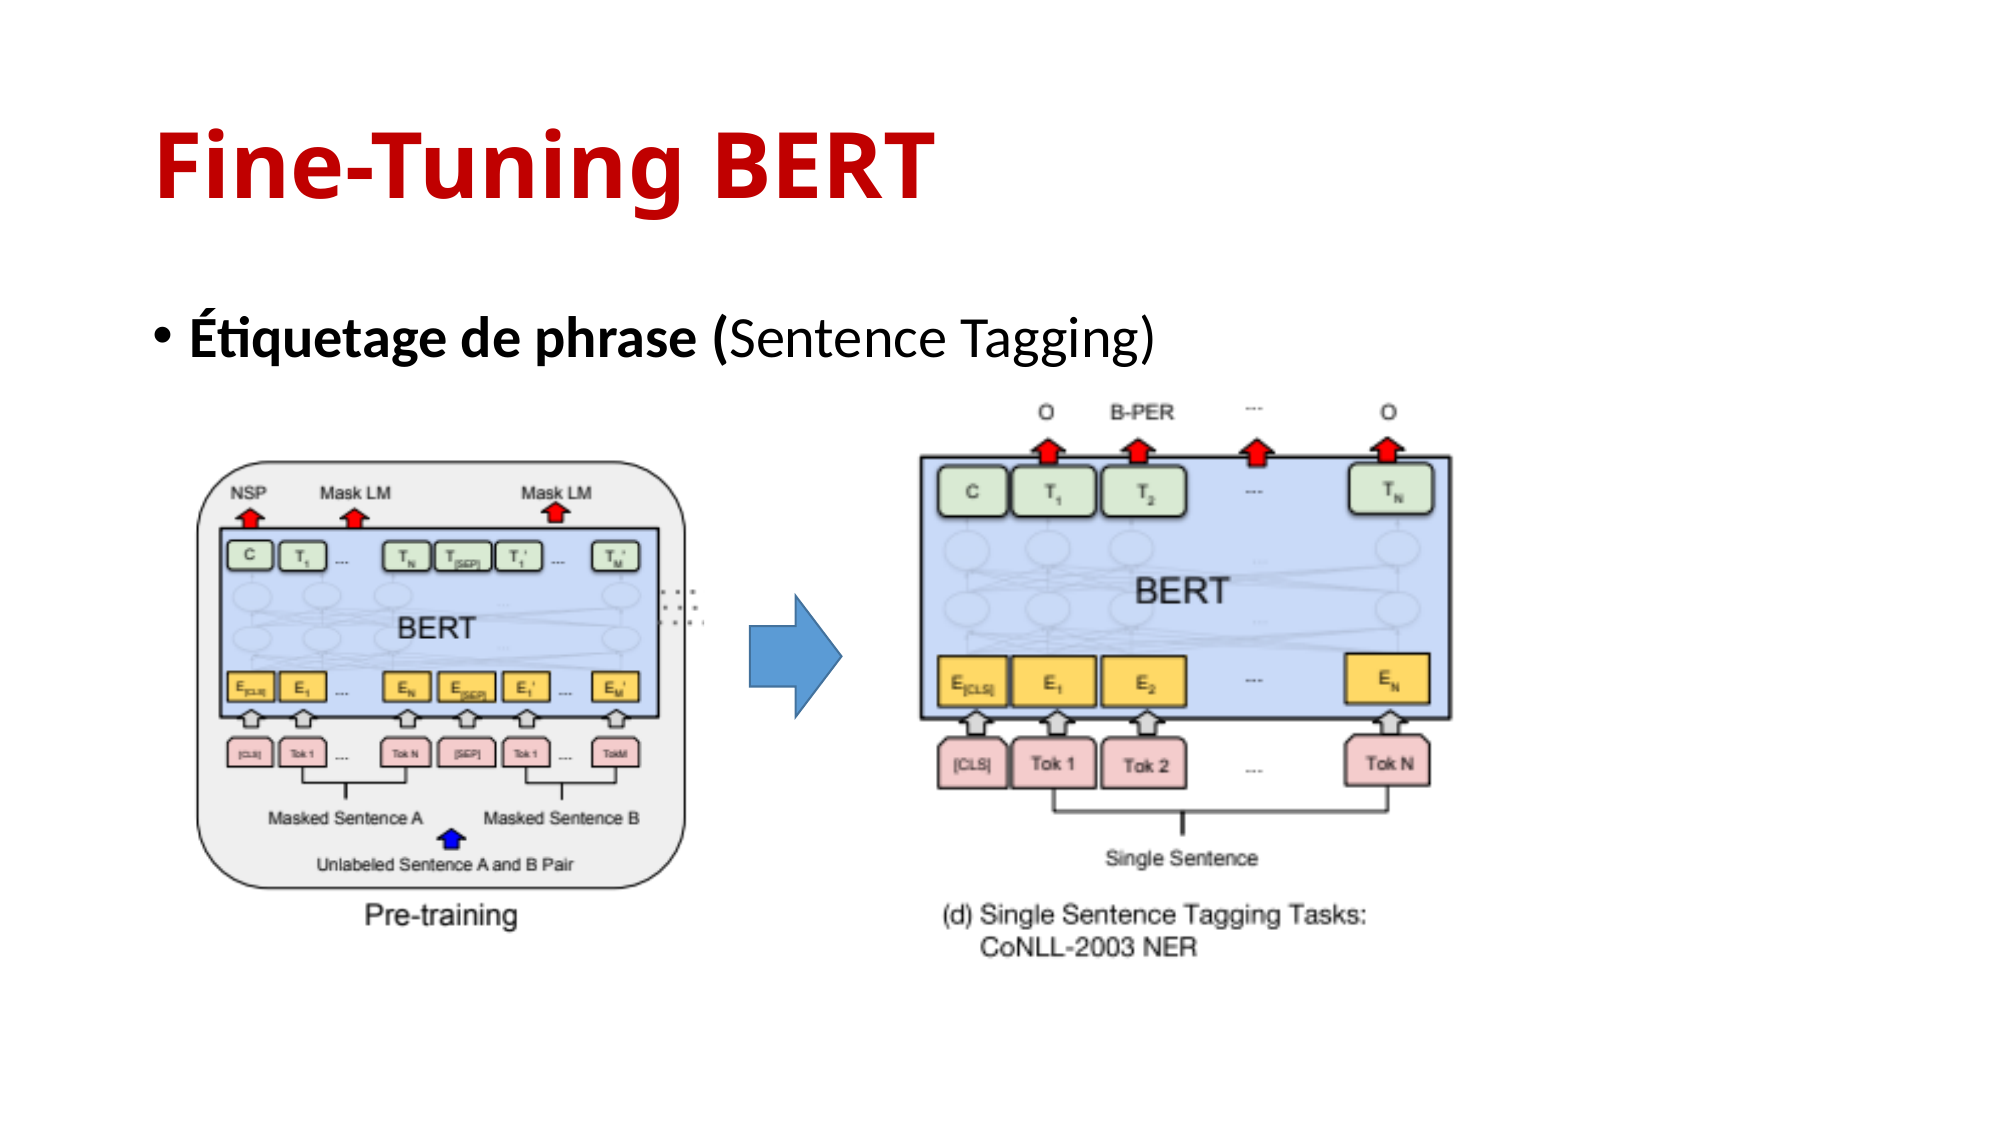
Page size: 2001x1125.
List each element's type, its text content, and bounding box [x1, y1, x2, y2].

title Fine-Tuning BERT [137, 59, 1863, 278]
list Étiquetage de phrase (Sentence Tagging) [137, 299, 1863, 1014]
picture [906, 364, 1483, 974]
text_box [748, 592, 843, 720]
picture [183, 443, 705, 955]
